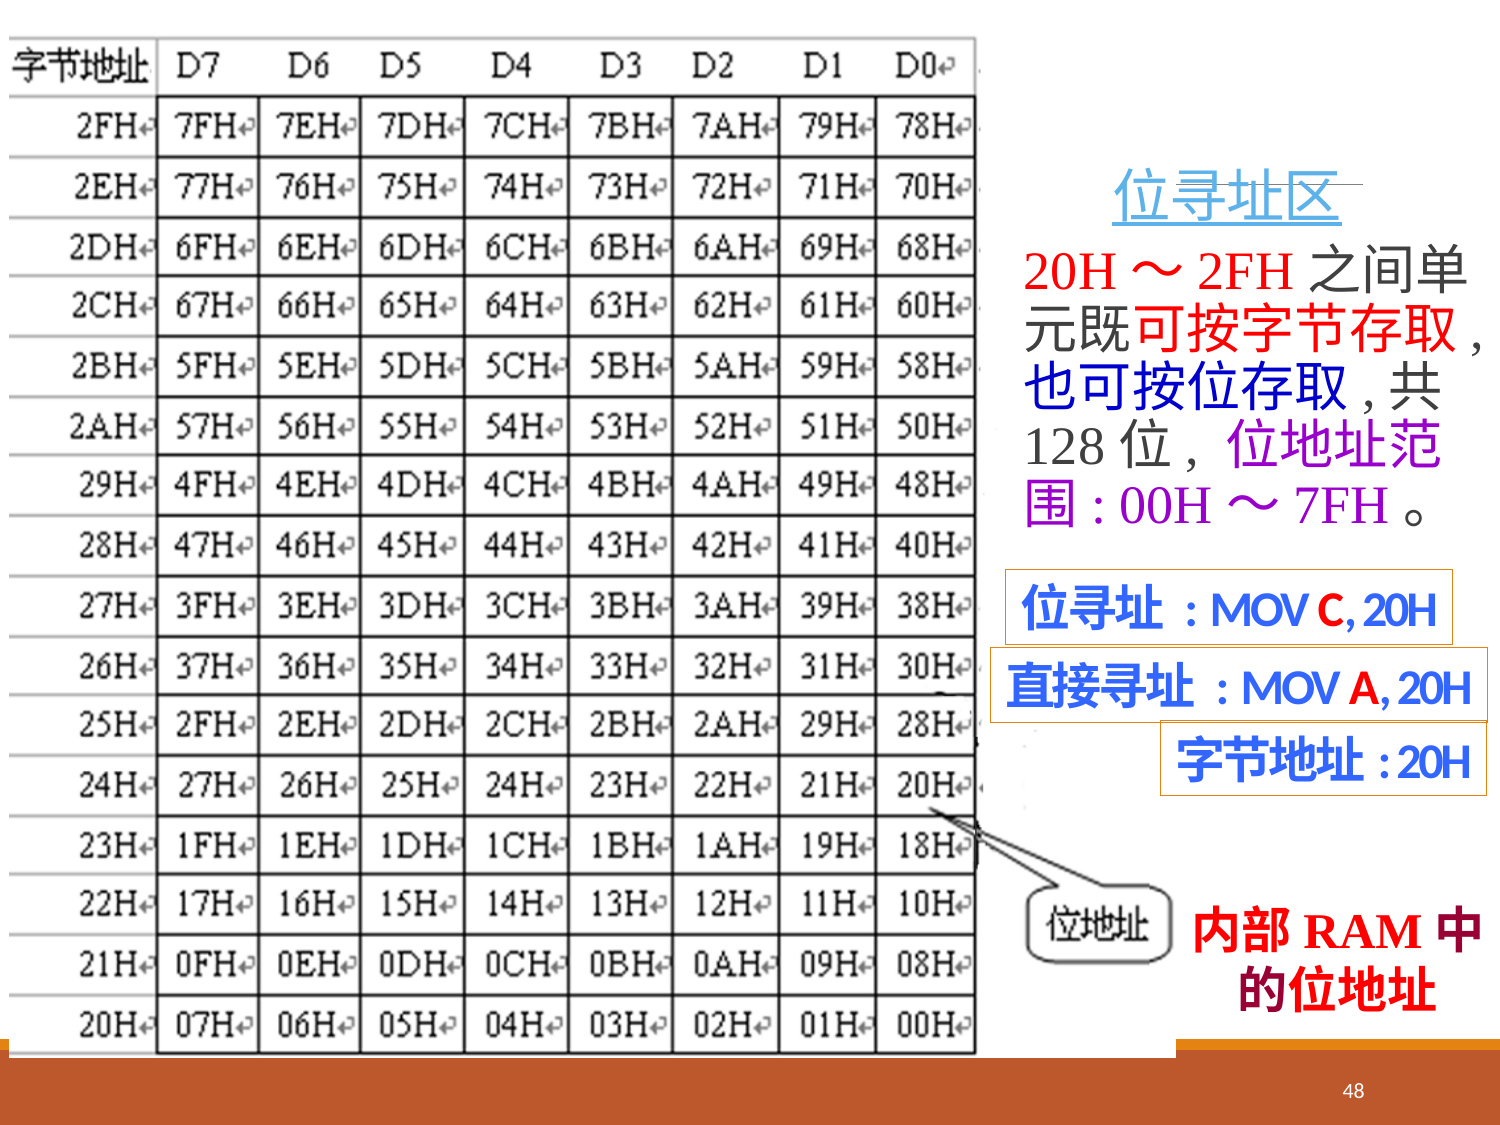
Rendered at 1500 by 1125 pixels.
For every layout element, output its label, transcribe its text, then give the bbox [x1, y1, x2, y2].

text_box 内部RAM中的位地址 [1185, 891, 1500, 1027]
slide_number 48 [1218, 1059, 1380, 1120]
text_box 字节地址: 20H [1185, 720, 1487, 796]
title 位寻址区 [1185, 157, 1357, 240]
list 20H～2FH之间单元既可按字节存取, 也可按位存取,共128位, 位地址范围: 00H～7FH。 [1185, 236, 1491, 579]
picture [8, 31, 1177, 1058]
text_box 位寻址 : MOV C, 20H [1185, 569, 1450, 645]
text_box 直接寻址 : MOV A, 20H [1185, 647, 1485, 720]
